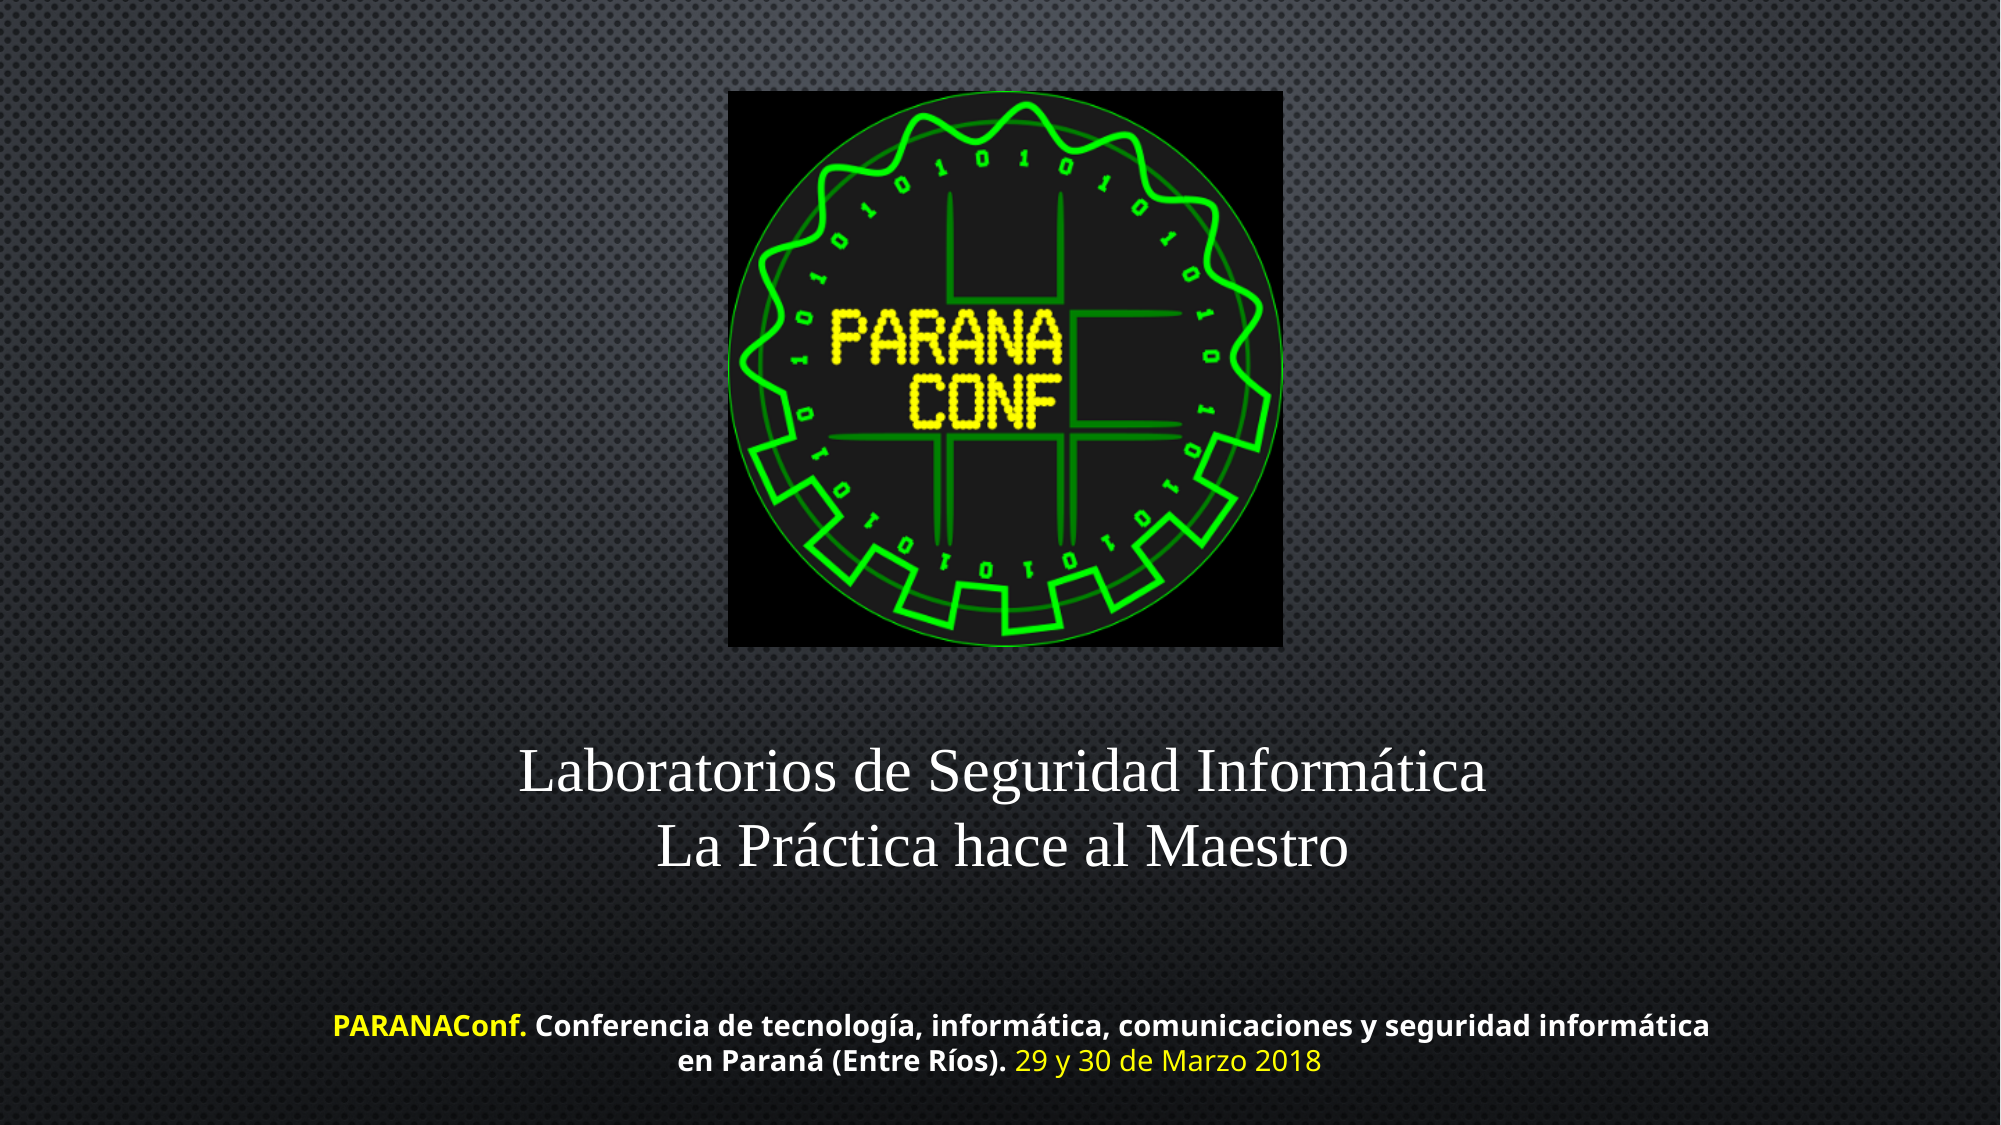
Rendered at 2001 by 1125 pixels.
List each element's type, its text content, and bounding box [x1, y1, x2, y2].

text_box PARANAConf. Conferencia de tecnología, informática, comunicaciones y seguridad informática en Paraná (Entre Ríos). 29 y 30 de Marzo 2018 [273, 999, 1727, 1088]
text_box Laboratorios de Seguridad Informática La Práctica hace al Maestro [490, 721, 1516, 887]
picture [727, 91, 1283, 647]
